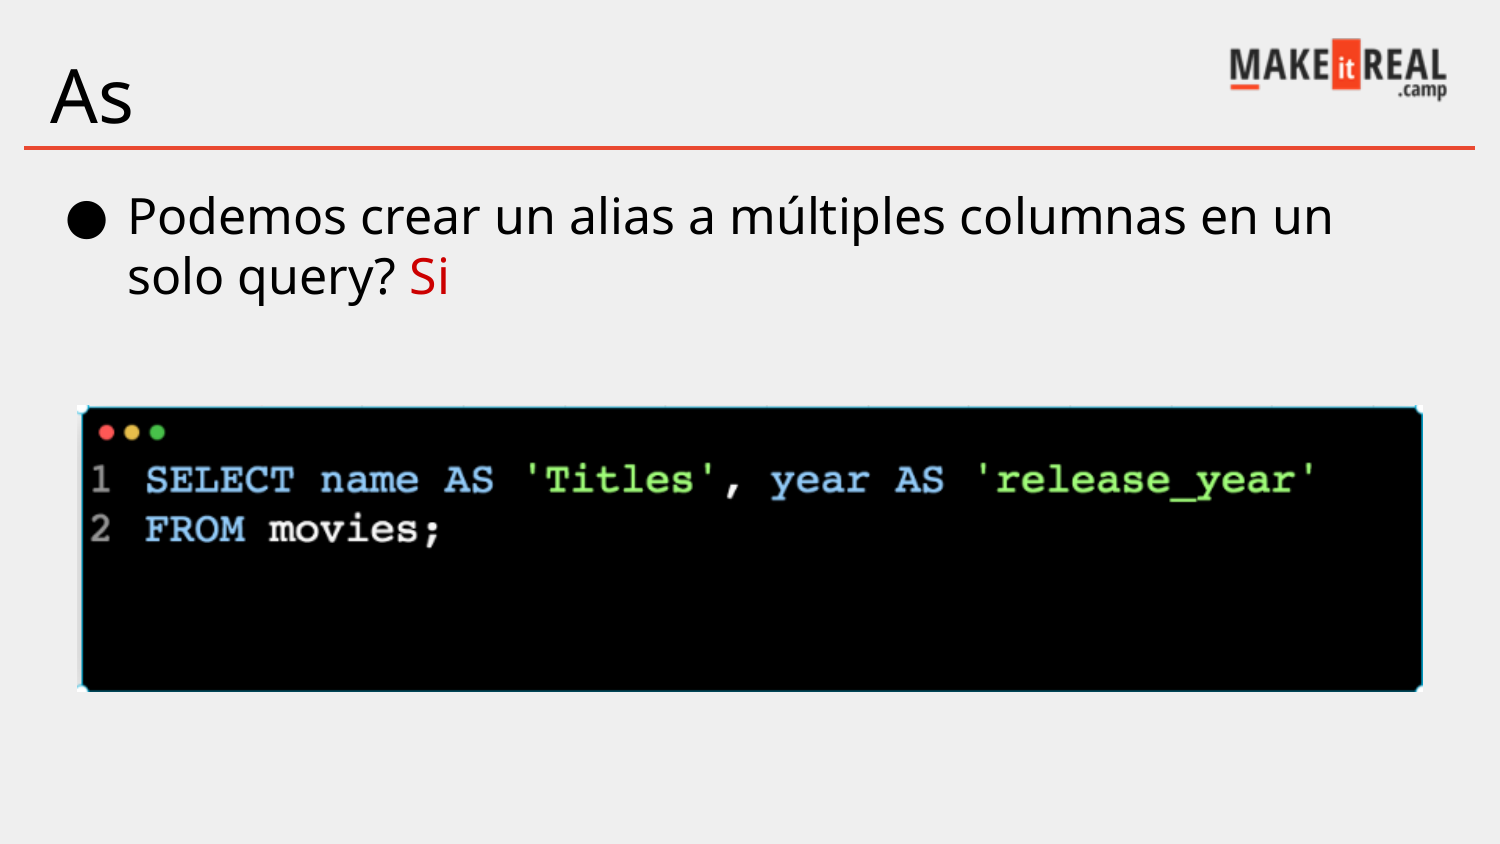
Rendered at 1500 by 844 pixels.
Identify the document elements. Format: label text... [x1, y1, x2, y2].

text_box As [35, 33, 1205, 137]
picture [77, 405, 1423, 692]
picture [1202, 15, 1476, 126]
picture [24, 146, 1476, 151]
text_box Podemos crear un alias a múltiples columnas en un solo query? Si [37, 169, 1459, 805]
